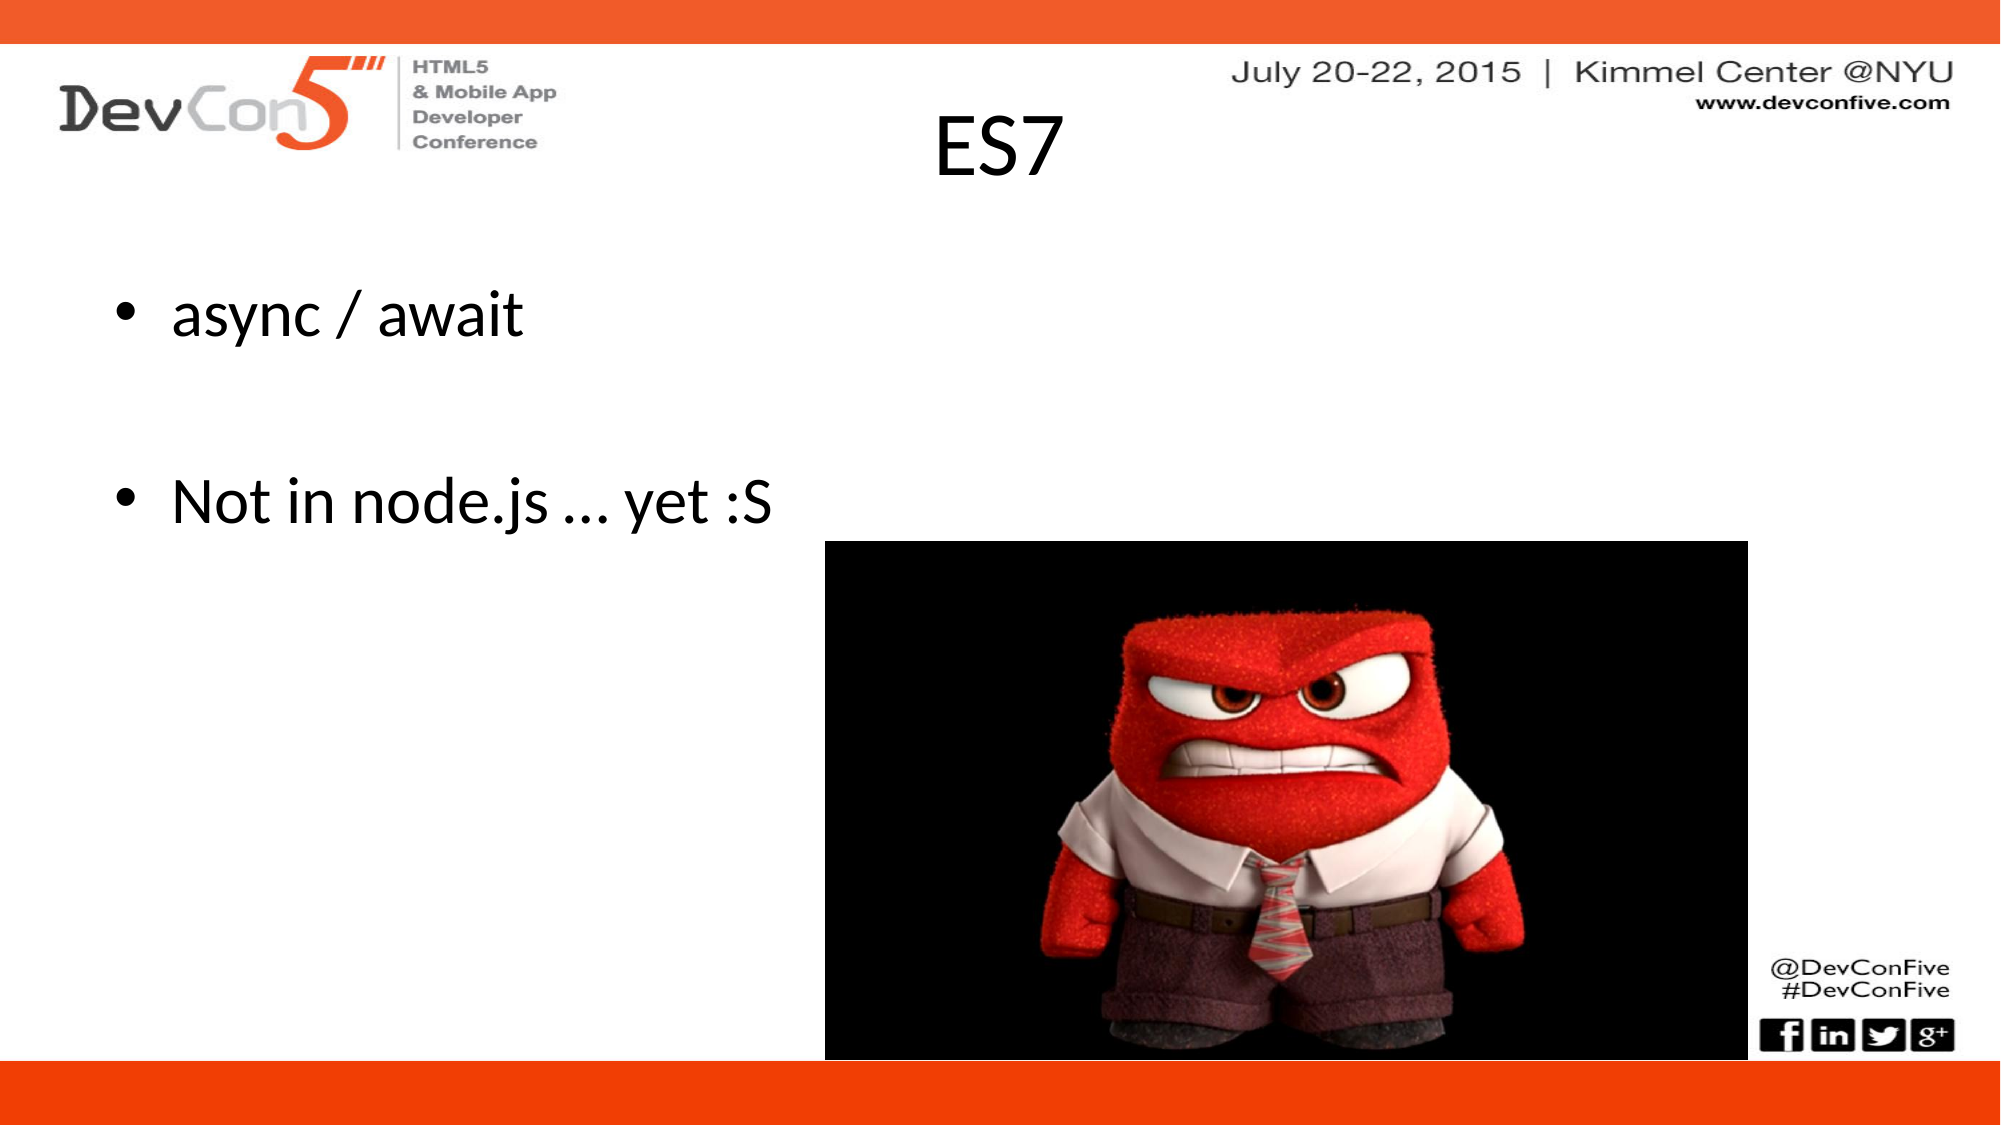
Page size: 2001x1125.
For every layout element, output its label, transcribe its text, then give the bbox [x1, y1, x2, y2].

picture [0, 0, 2001, 1125]
list async / await Not in node.js … yet :S [99, 262, 1900, 1005]
title ES7 [99, 45, 1900, 233]
